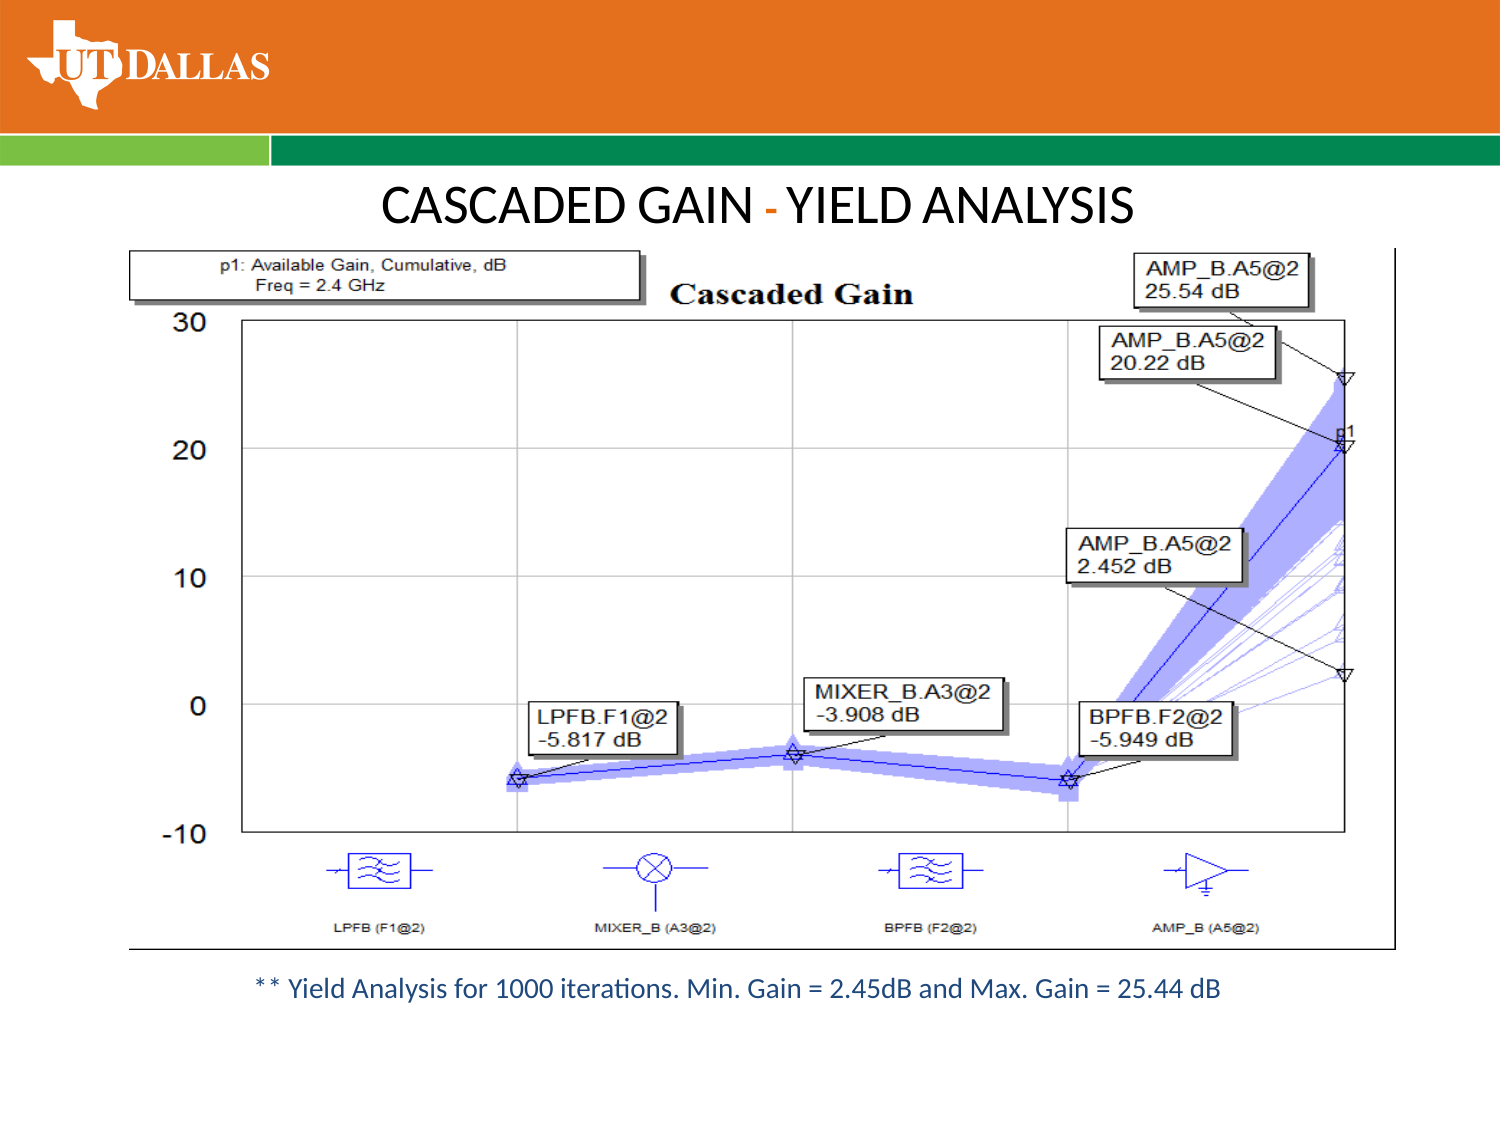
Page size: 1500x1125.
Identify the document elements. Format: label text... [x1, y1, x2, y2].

text_box ** Yield Analysis for 1000 iterations. Min. Gain = 2.45dB and Max. Gain = 25.44 dB [150, 961, 1325, 1012]
picture [0, 0, 1500, 1125]
title CASCADED GAIN - YIELD ANALYSIS [82, 160, 1358, 243]
